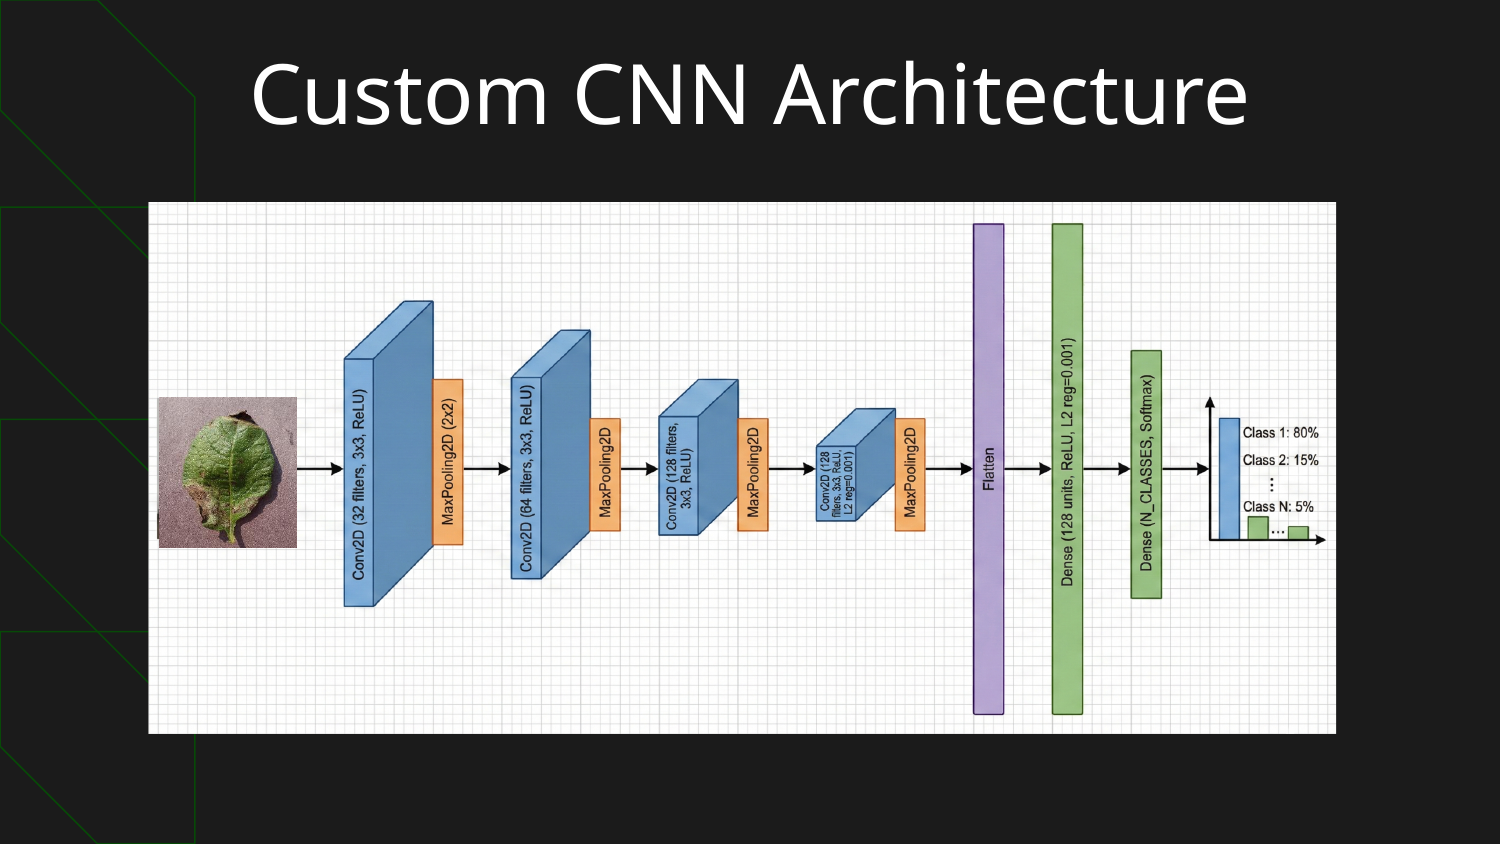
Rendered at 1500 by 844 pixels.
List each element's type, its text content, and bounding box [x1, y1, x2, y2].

picture [148, 202, 1337, 734]
title Custom CNN Architecture [202, 37, 1313, 200]
